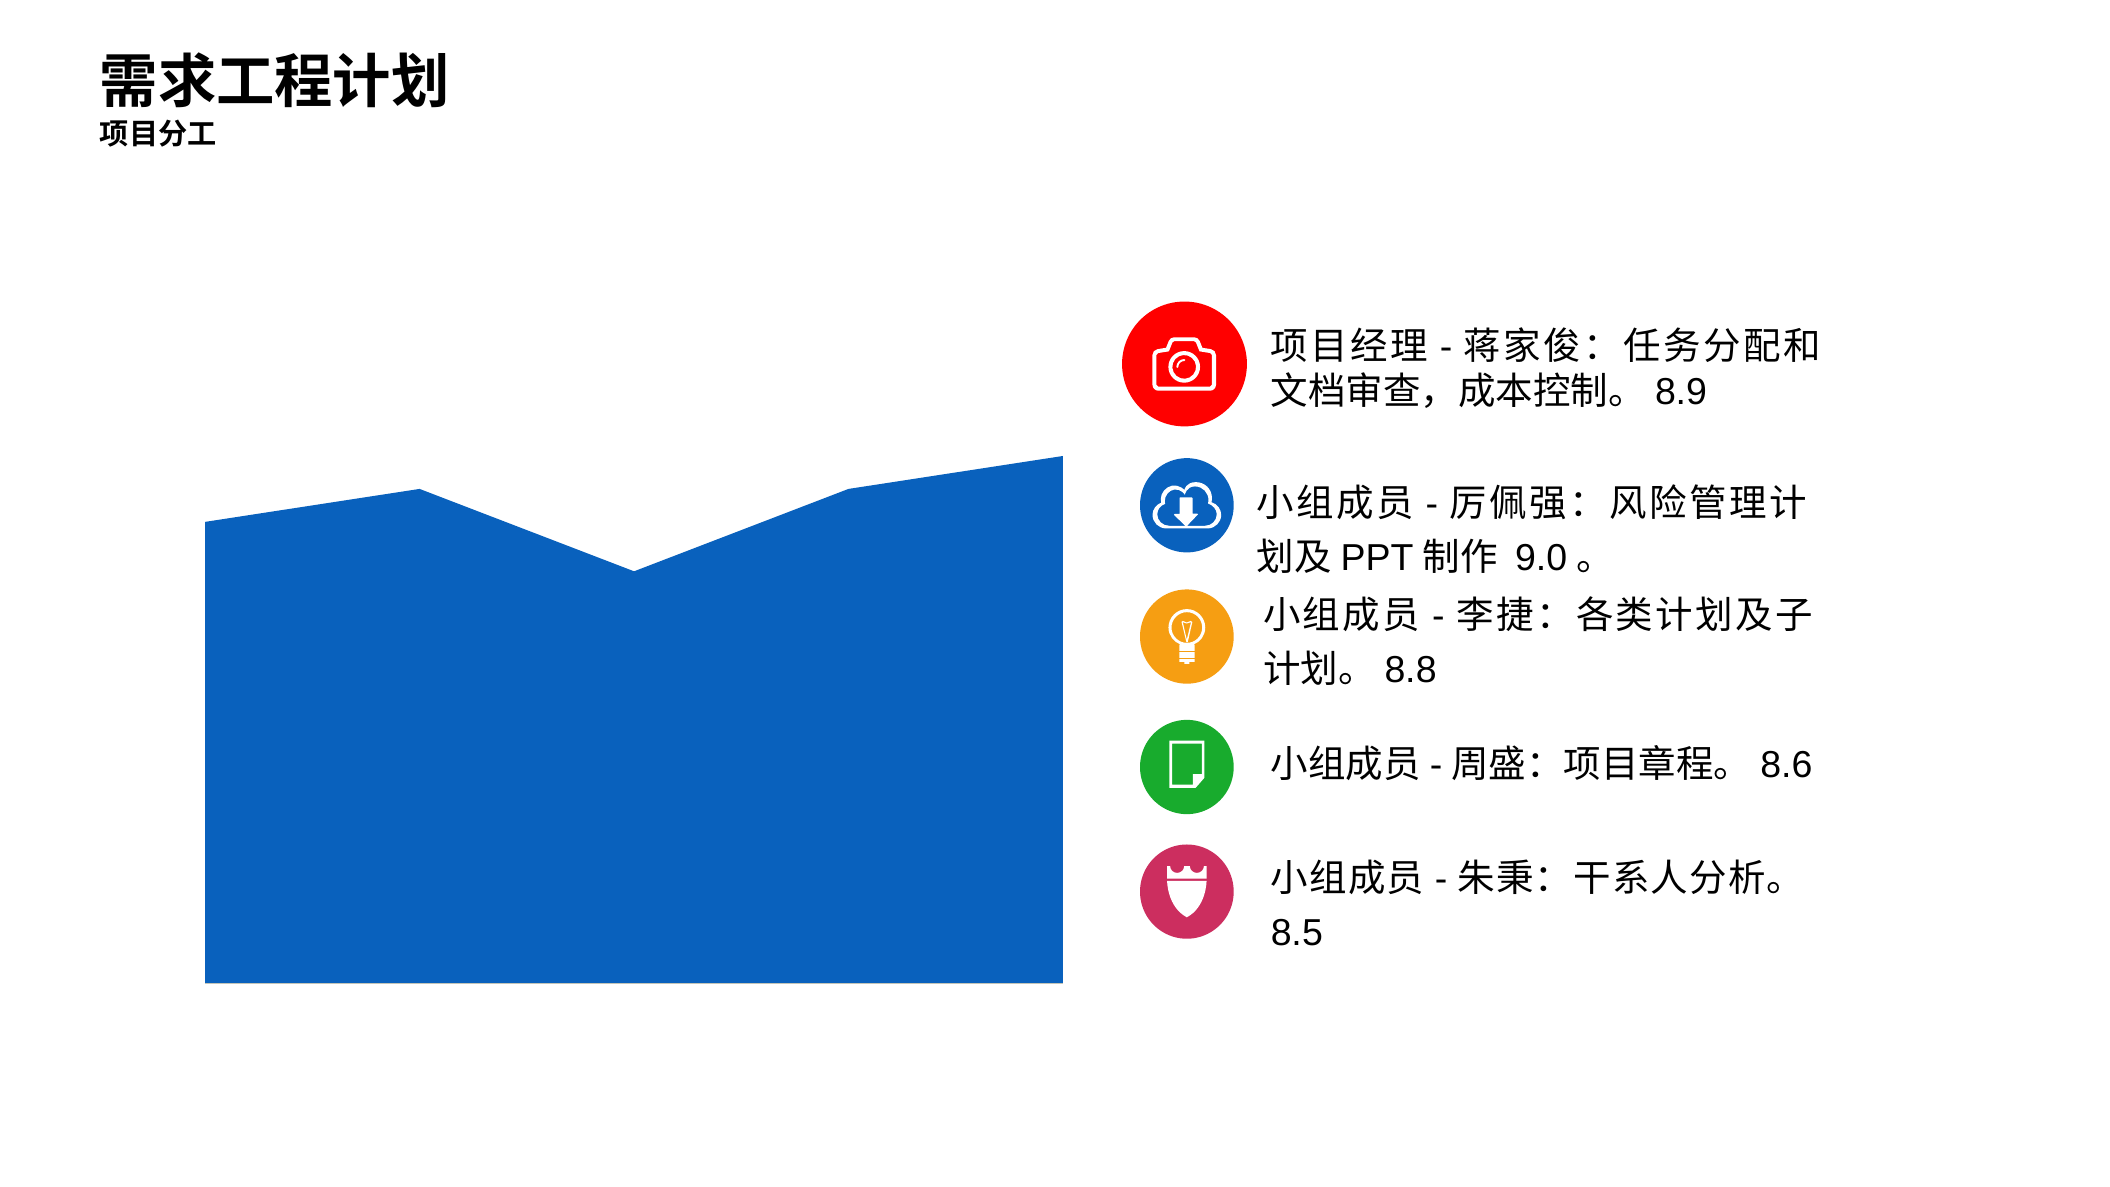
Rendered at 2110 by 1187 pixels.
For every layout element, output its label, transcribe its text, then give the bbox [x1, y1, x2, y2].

text_box 需求工程计划 [99, 43, 606, 115]
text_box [1167, 865, 1207, 918]
text_box 小组成员-厉佩强：风险管理计划及PPT制作 9.0。 [1248, 466, 1815, 582]
text_box 小组成员-朱秉：干系人分析。8.5 [1262, 840, 1822, 957]
text_box 小组成员-李捷：各类计划及子计划。8.8 [1255, 578, 1822, 695]
text_box [1138, 588, 1235, 685]
text_box [1138, 457, 1235, 554]
text_box 项目经理-蒋家俊：任务分配和文档审查，成本控制。8.9 [1263, 317, 1829, 416]
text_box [1168, 609, 1206, 664]
text_box [1138, 843, 1235, 940]
text_box [1138, 718, 1235, 816]
text_box 项目分工 [99, 115, 629, 151]
text_box [1121, 300, 1248, 428]
text_box [1152, 482, 1222, 529]
text_box 小组成员-周盛：项目章程。8.6 [1262, 727, 1829, 789]
chart [187, 394, 1081, 996]
text_box [1169, 740, 1205, 788]
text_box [1152, 337, 1216, 391]
